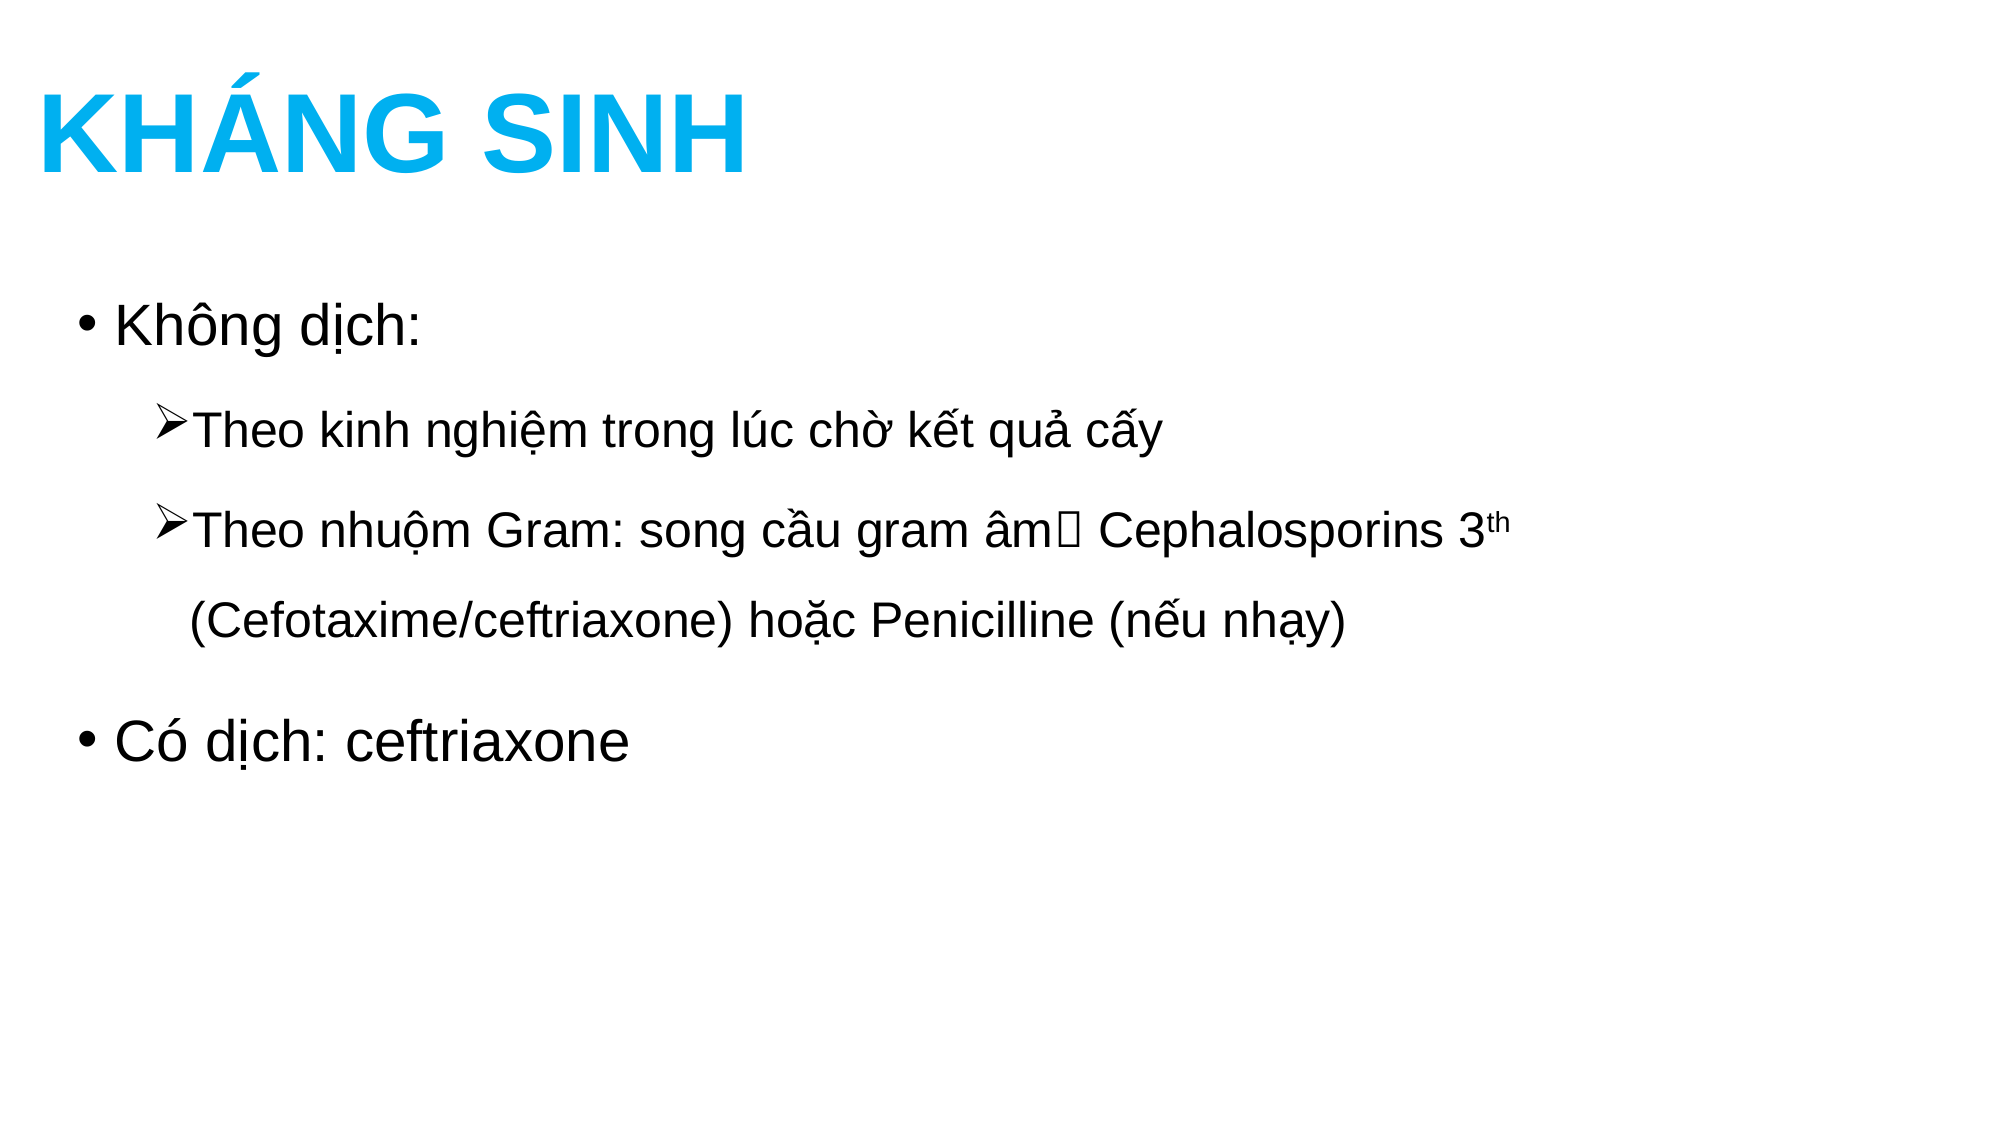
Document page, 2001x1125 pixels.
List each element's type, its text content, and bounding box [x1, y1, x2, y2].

title KHÁNG SINH [22, 27, 1748, 245]
list Không dịch: Theo kinh nghiệm trong lúc chờ kết quả cấy Theo nhuộm Gram: song cầu gram âm Cephalosporins 3th (Cefotaxime/ceftriaxone) hoặc Penicilline (nếu nhạy) Có dịch: ceftriaxone [62, 244, 1788, 959]
